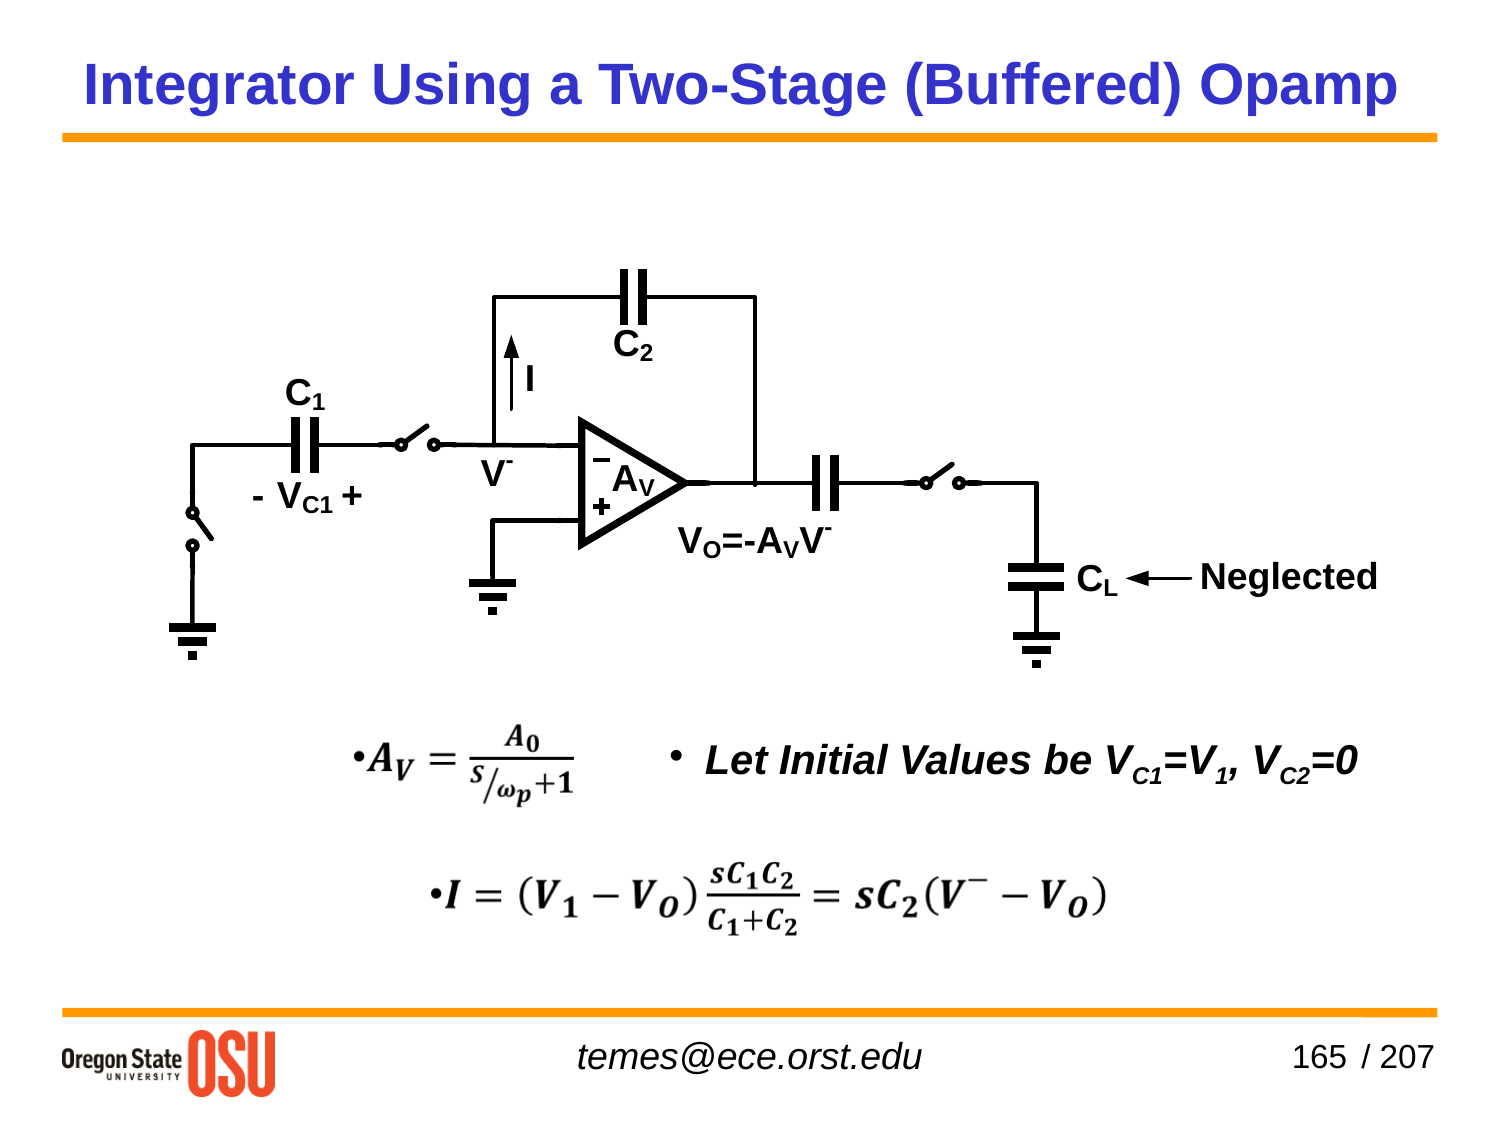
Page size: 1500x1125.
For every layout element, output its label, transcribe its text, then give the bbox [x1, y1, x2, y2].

title Integrator Using a Two-Stage (Buffered) Opamp [12, 24, 1488, 138]
picture [162, 262, 1382, 671]
text_box [337, 712, 592, 816]
slide_number 165 [1153, 1025, 1363, 1085]
text_box Let Initial Values be VC1=V1, VC2=0 [654, 725, 1374, 797]
text_box [414, 849, 1130, 944]
picture [62, 1012, 275, 1113]
